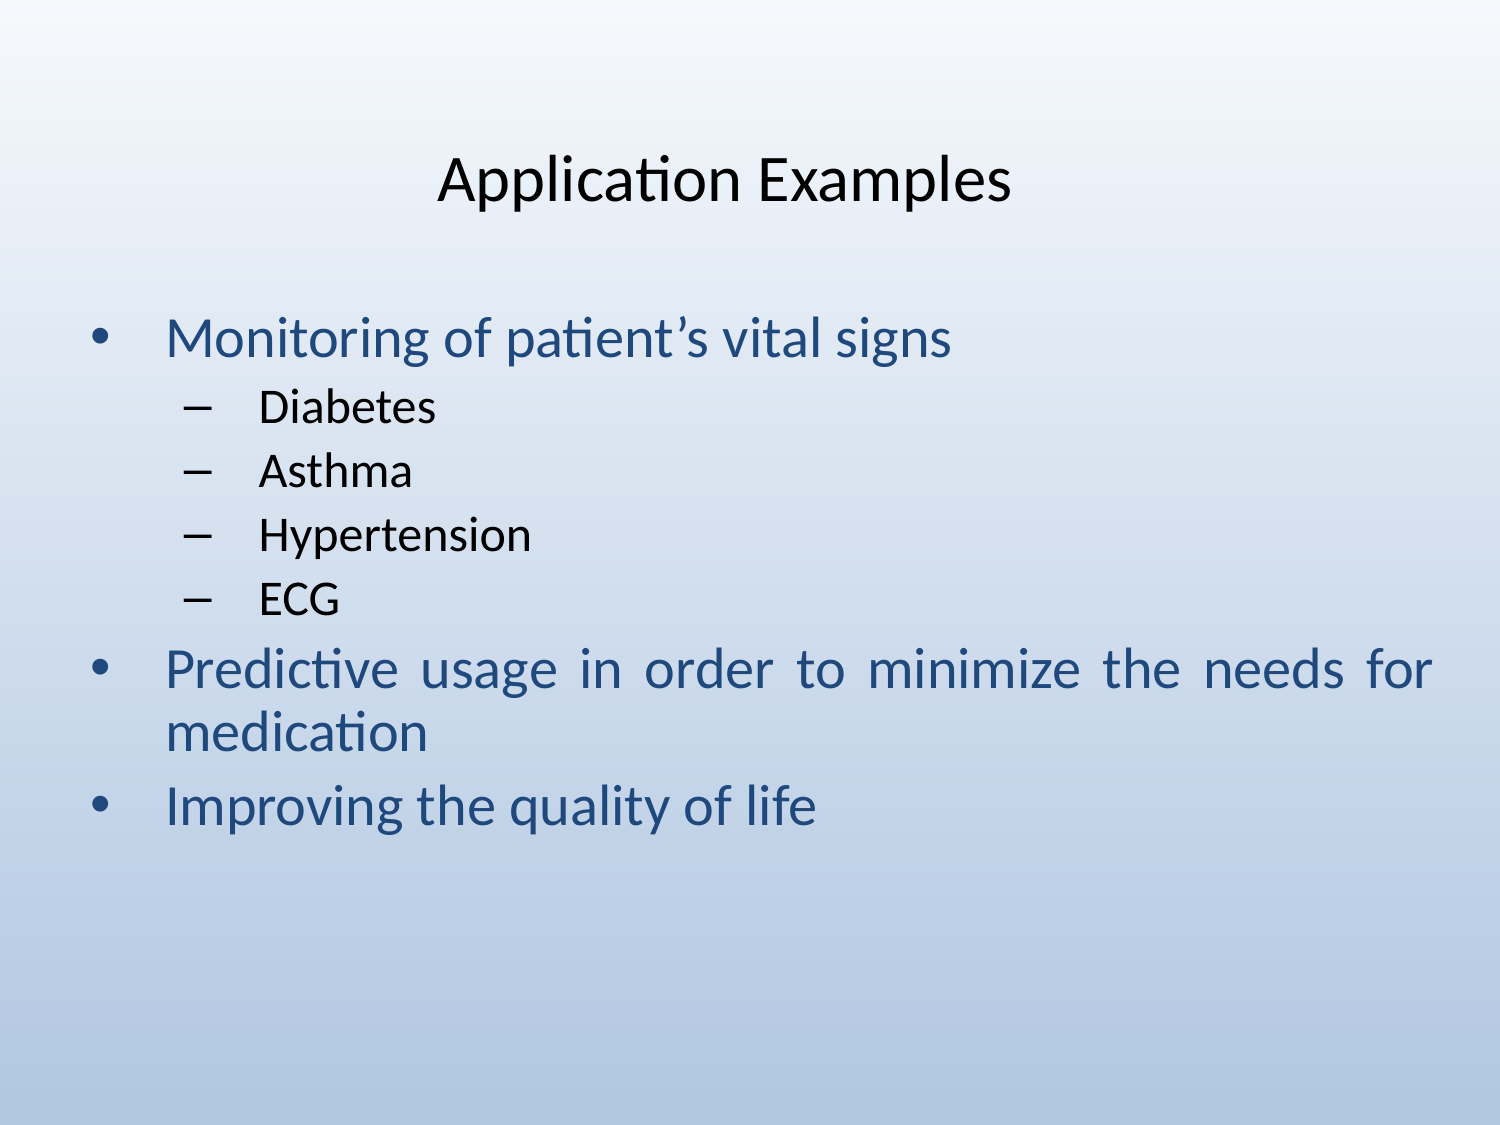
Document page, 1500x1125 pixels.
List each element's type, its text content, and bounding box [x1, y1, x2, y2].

title Application Examples [187, 112, 1263, 238]
list Monitoring of patient’s vital signs Diabetes Asthma Hypertension ECG Predictive usage in order to minimize the needs for medication Improving the quality of life [75, 299, 1450, 975]
